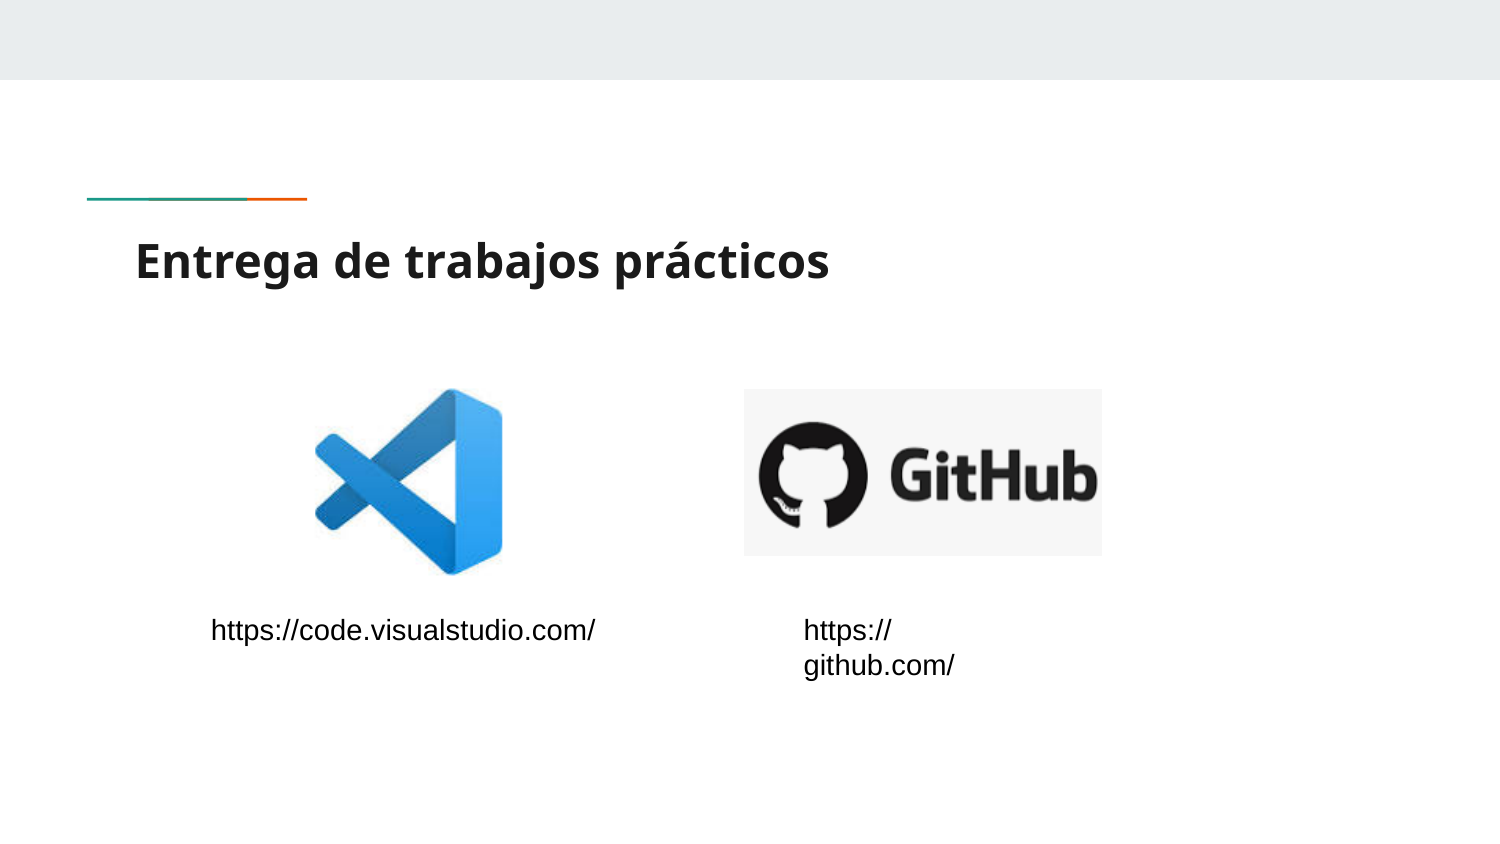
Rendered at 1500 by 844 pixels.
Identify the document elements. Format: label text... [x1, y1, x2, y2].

text_box https://github.com/ [788, 596, 1058, 697]
picture [303, 362, 515, 582]
title Entrega de trabajos prácticos [119, 216, 1381, 305]
picture [744, 388, 1103, 556]
text_box https://code.visualstudio.com/ [195, 596, 623, 662]
